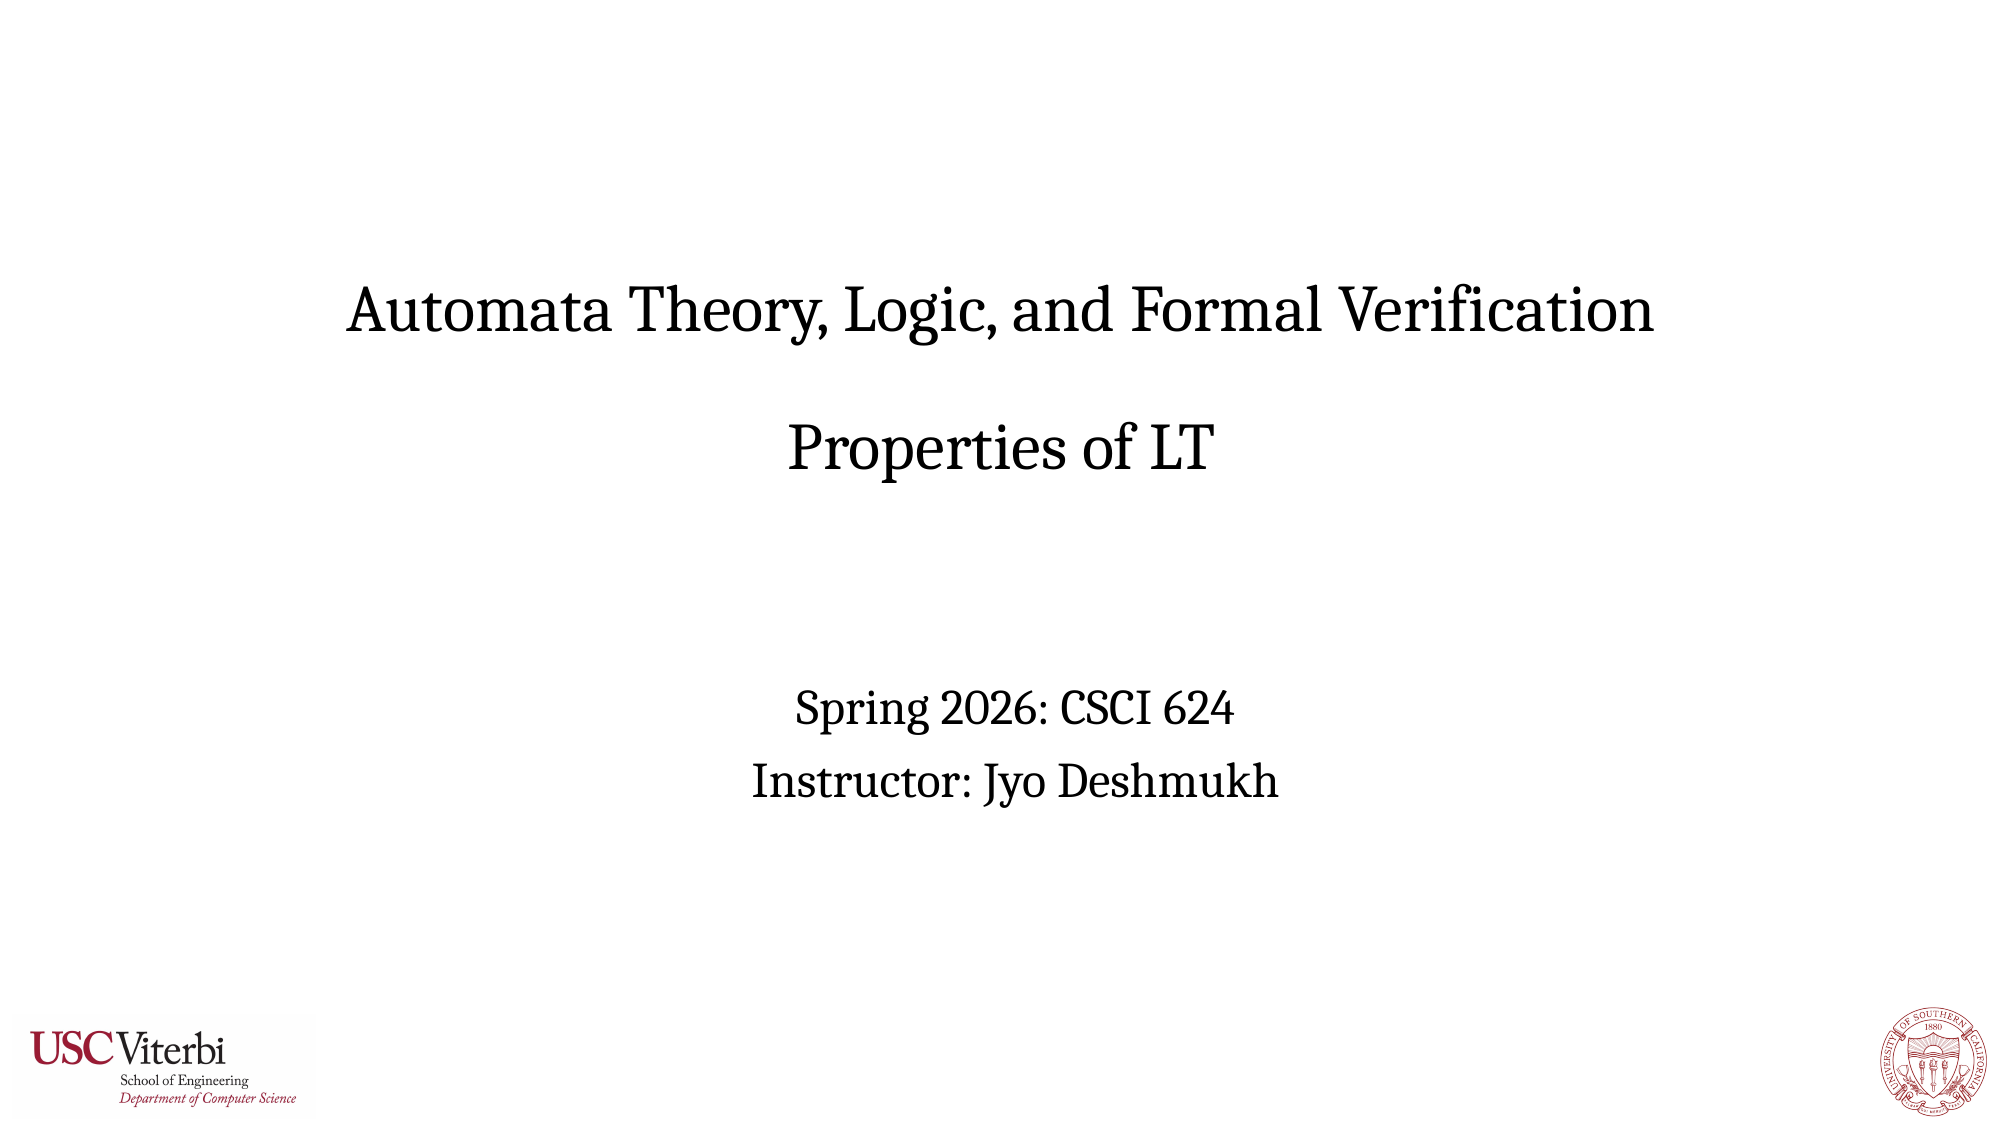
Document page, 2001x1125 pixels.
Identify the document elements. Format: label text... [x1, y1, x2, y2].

picture [12, 1014, 316, 1119]
title Automata Theory, Logic, and Formal Verification Properties of LT [32, 184, 1972, 576]
subtitle Spring 2026: CSCI 624 Instructor: Jyo Deshmukh [177, 675, 1855, 860]
picture [1879, 1002, 1988, 1119]
